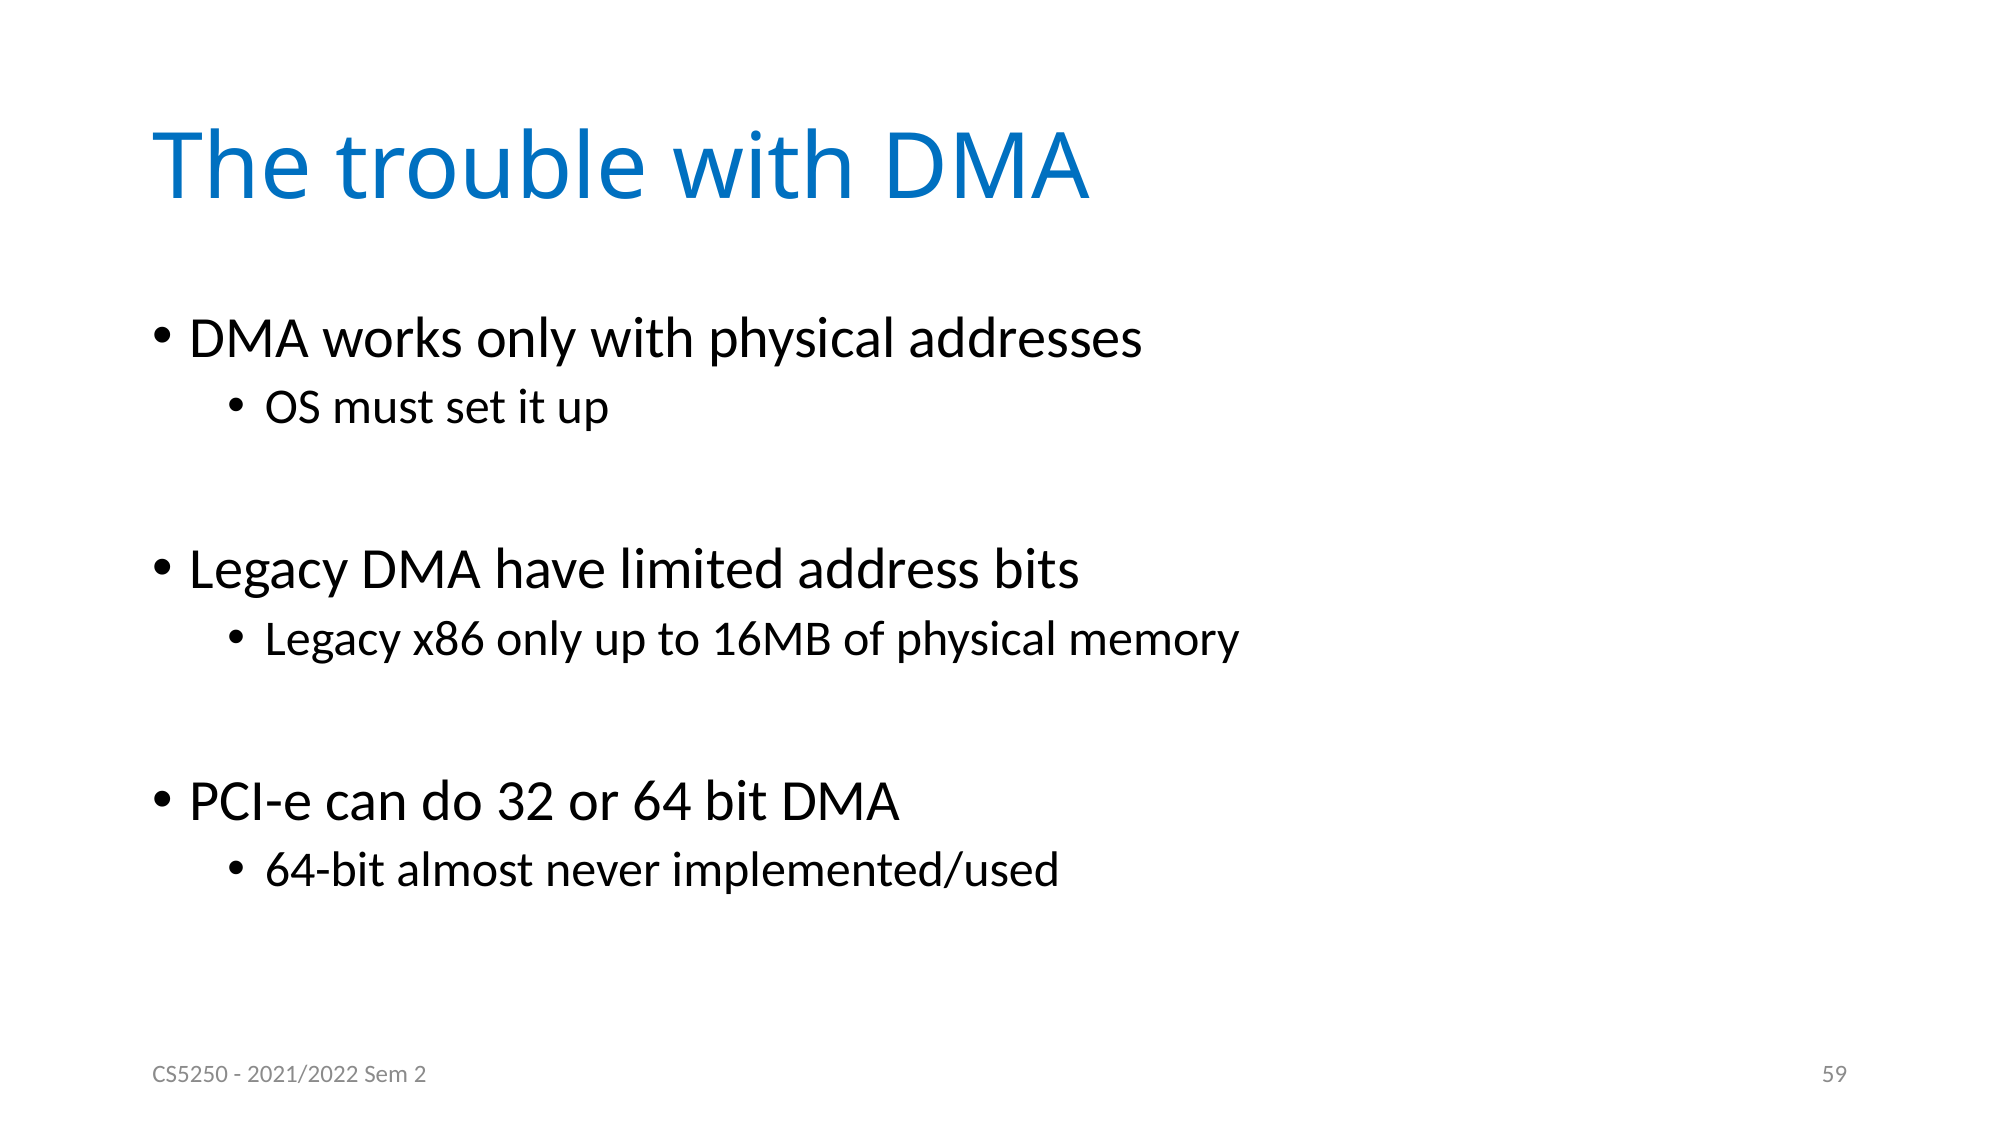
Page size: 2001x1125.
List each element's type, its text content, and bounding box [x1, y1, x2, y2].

slide_number CS5250 - 2021/2022 Sem 2 [137, 1042, 588, 1103]
title The trouble with DMA [137, 59, 1863, 278]
list DMA works only with physical addresses OS must set it up Legacy DMA have limited address bits Legacy x86 only up to 16MB of physical memory PCI-e can do 32 or 64 bit DMA 64-bit almost never implemented/used [137, 299, 1863, 1014]
slide_number 59 [1412, 1042, 1863, 1103]
